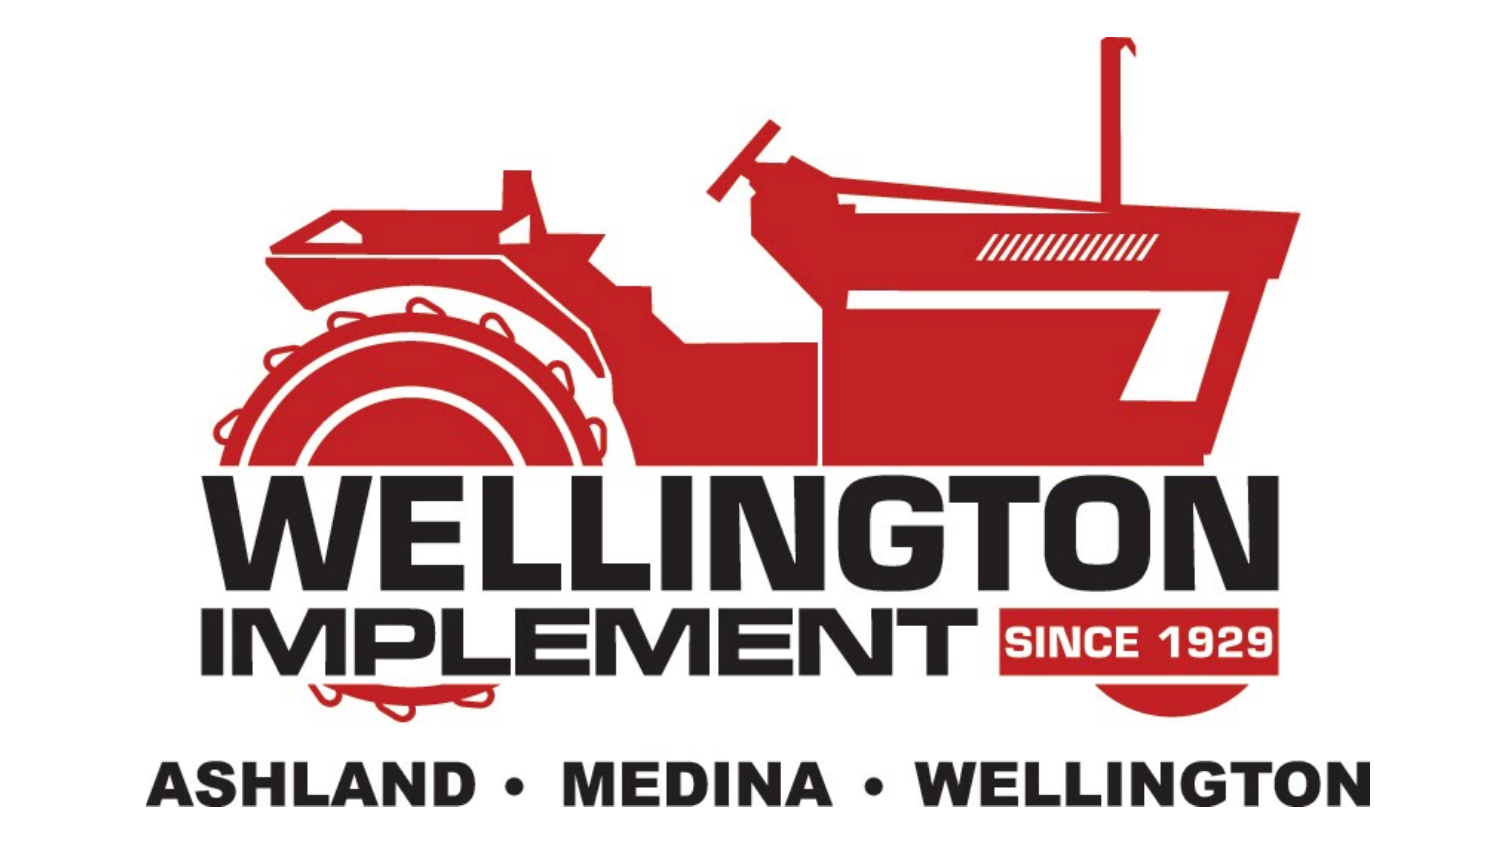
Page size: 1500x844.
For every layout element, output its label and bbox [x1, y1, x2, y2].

picture [146, 37, 1370, 808]
